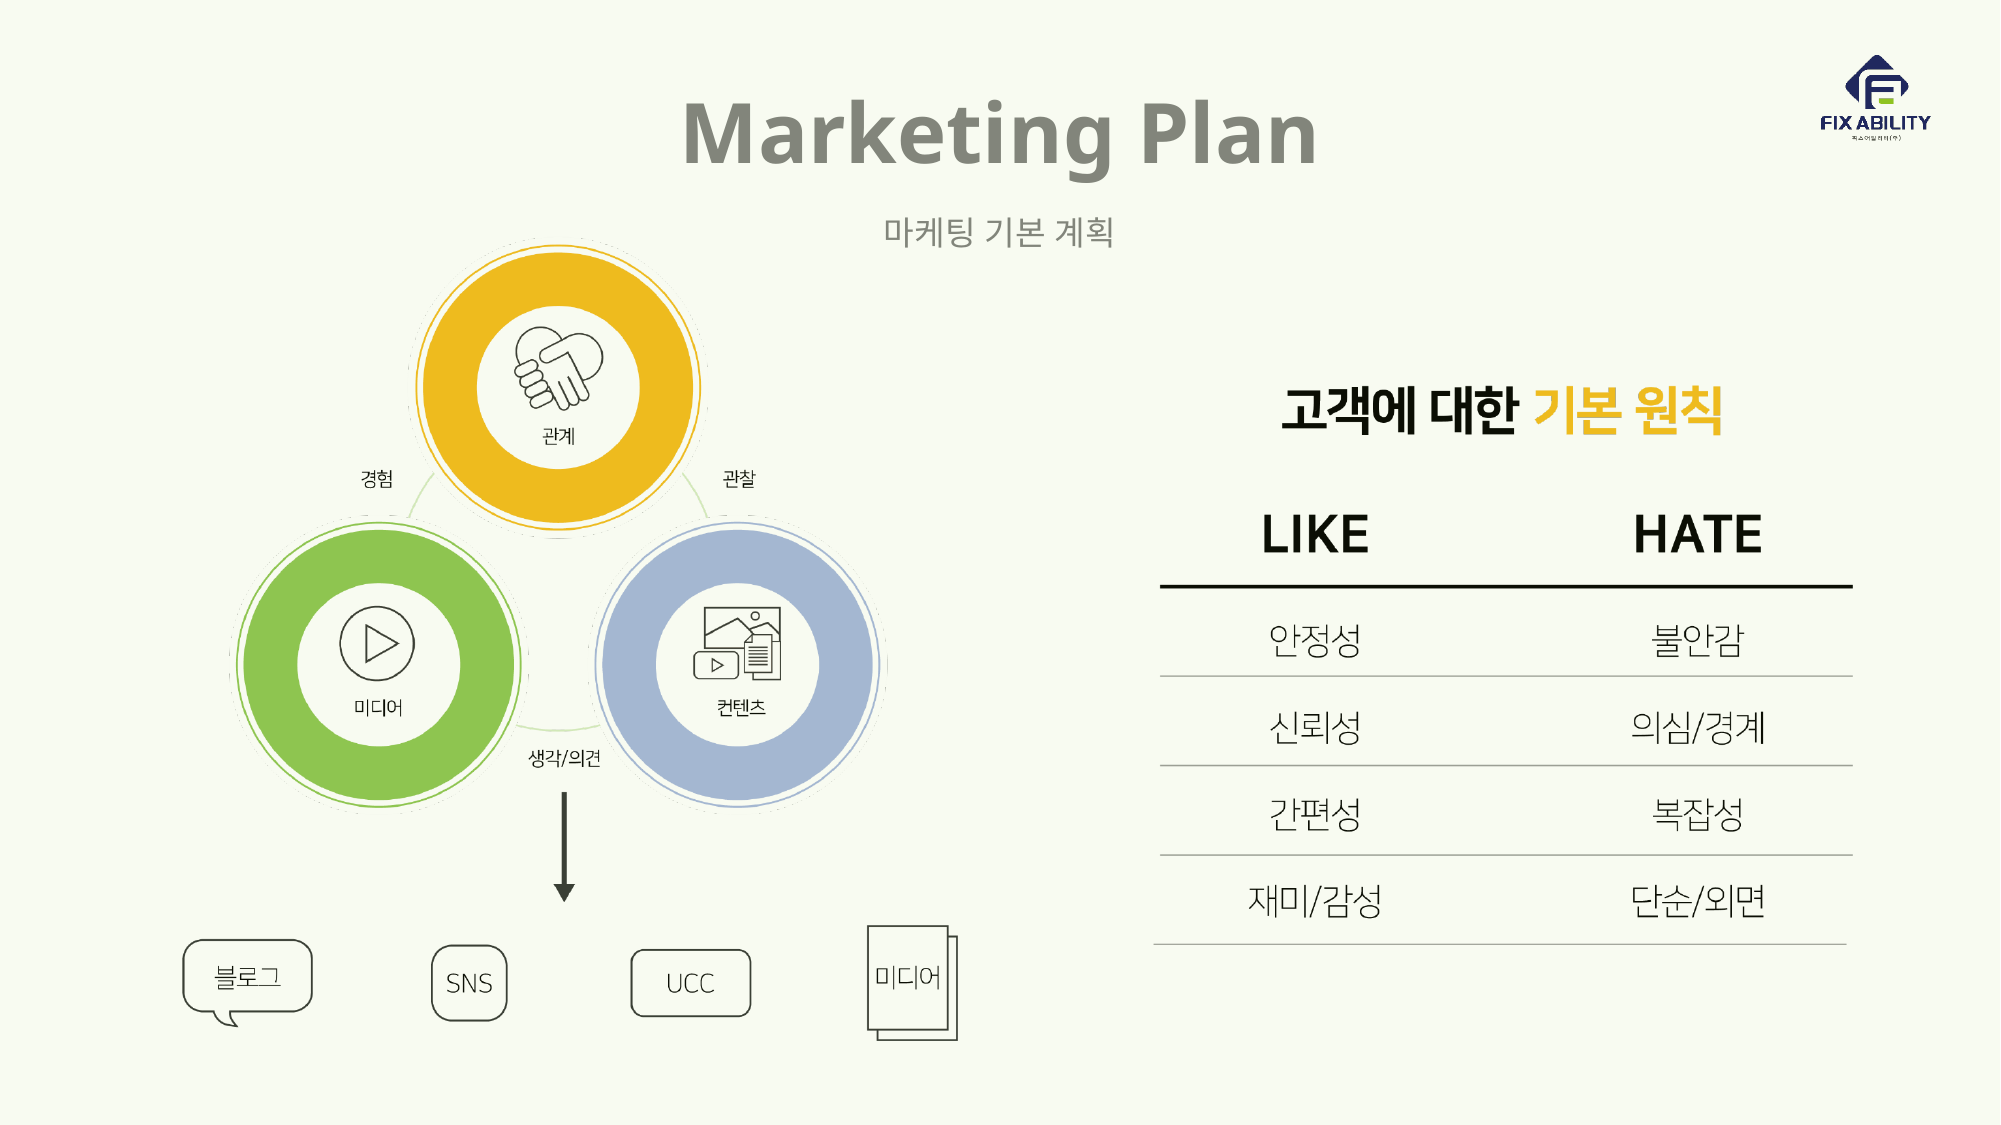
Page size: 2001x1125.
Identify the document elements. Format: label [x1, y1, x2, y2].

picture [181, 236, 958, 1041]
picture [1821, 54, 1931, 141]
text_box [0, 0, 2000, 1125]
picture [1153, 385, 1854, 945]
